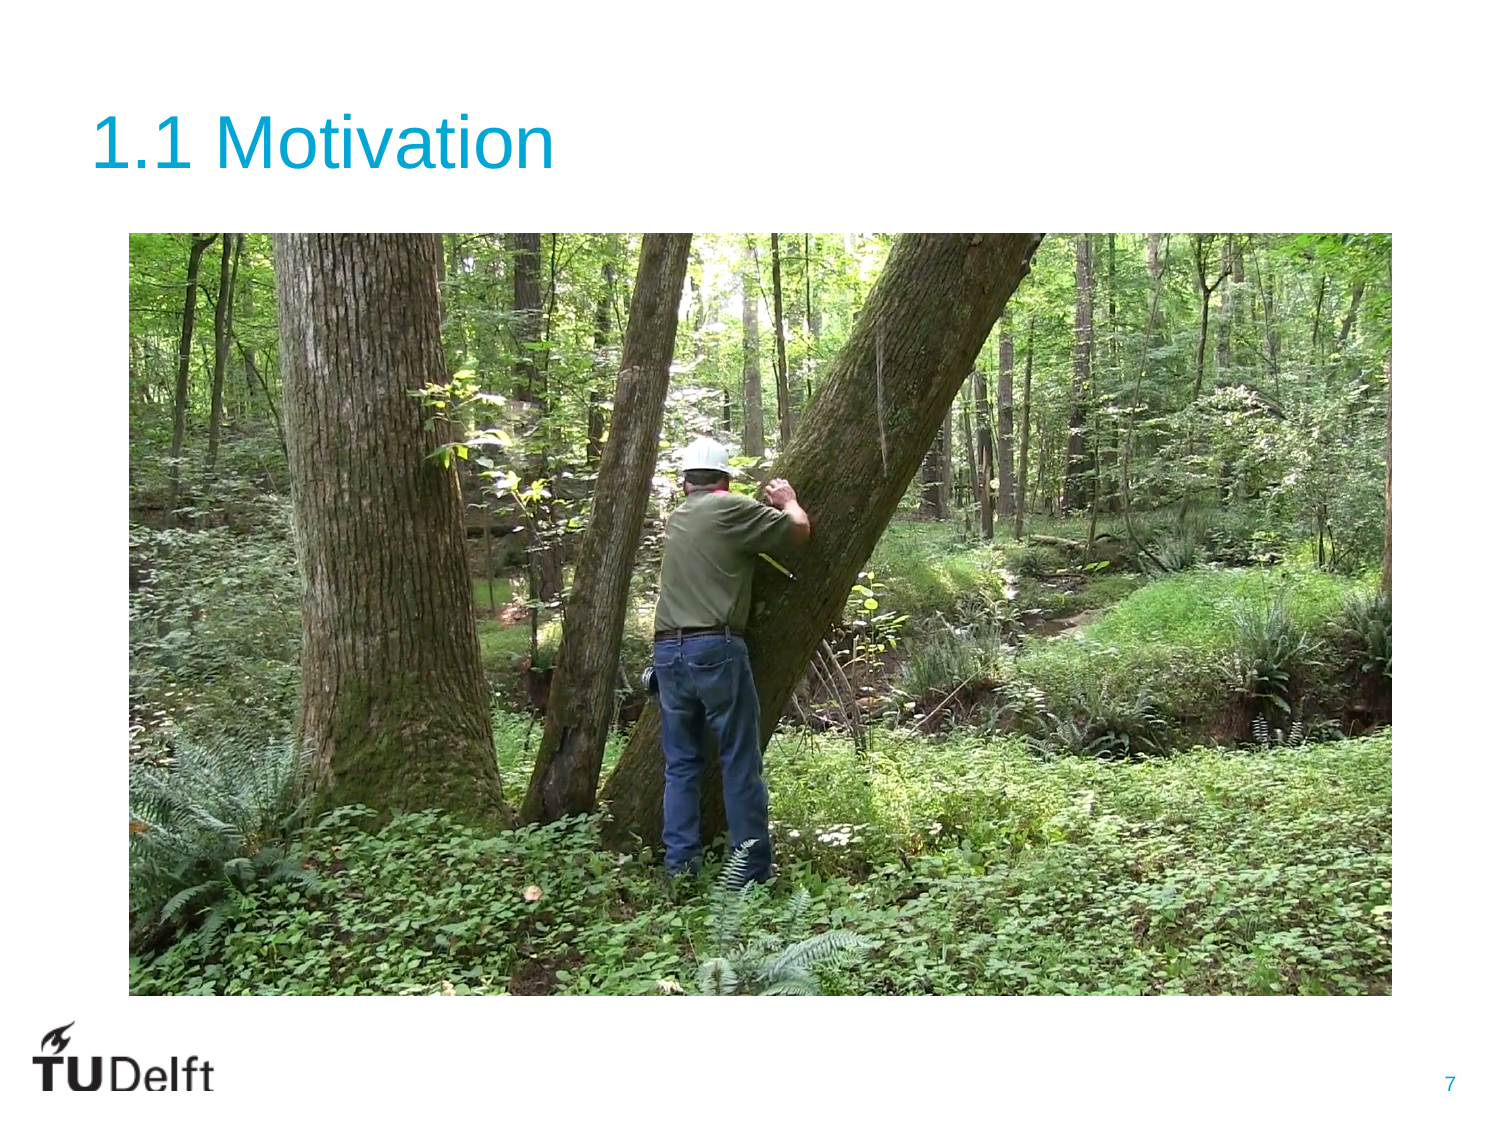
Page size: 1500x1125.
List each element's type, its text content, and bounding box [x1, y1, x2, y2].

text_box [128, 232, 1393, 997]
title 1.1 Motivation [75, 45, 1447, 233]
